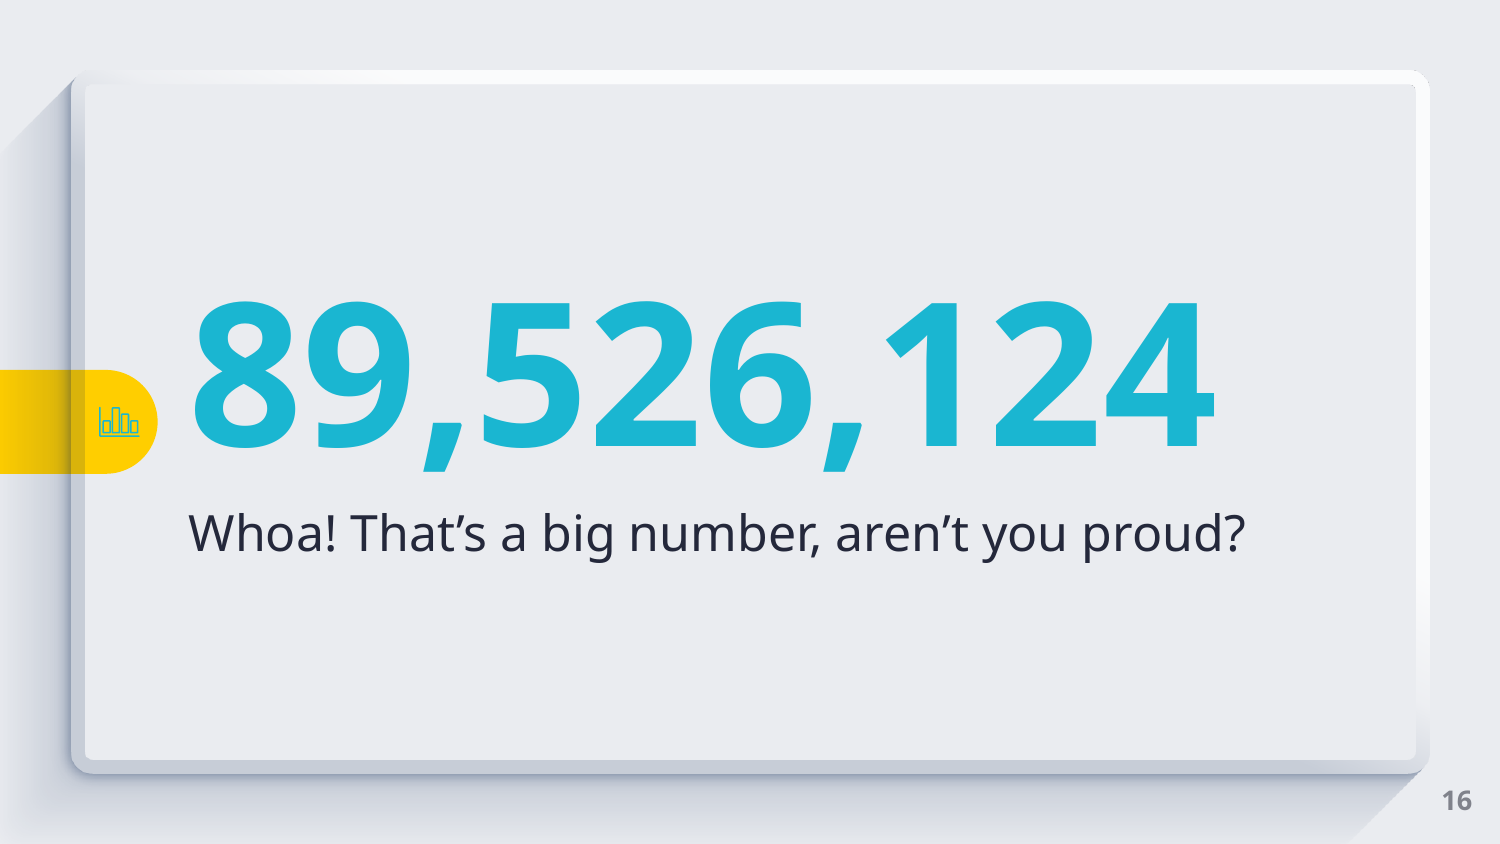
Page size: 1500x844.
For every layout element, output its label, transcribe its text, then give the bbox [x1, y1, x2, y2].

subtitle Whoa! That’s a big number, aren’t you proud? [188, 492, 1360, 558]
title 89,526,124 [188, 286, 1360, 477]
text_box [99, 407, 140, 437]
slide_number 16 [1414, 759, 1500, 844]
picture [0, 0, 1500, 844]
